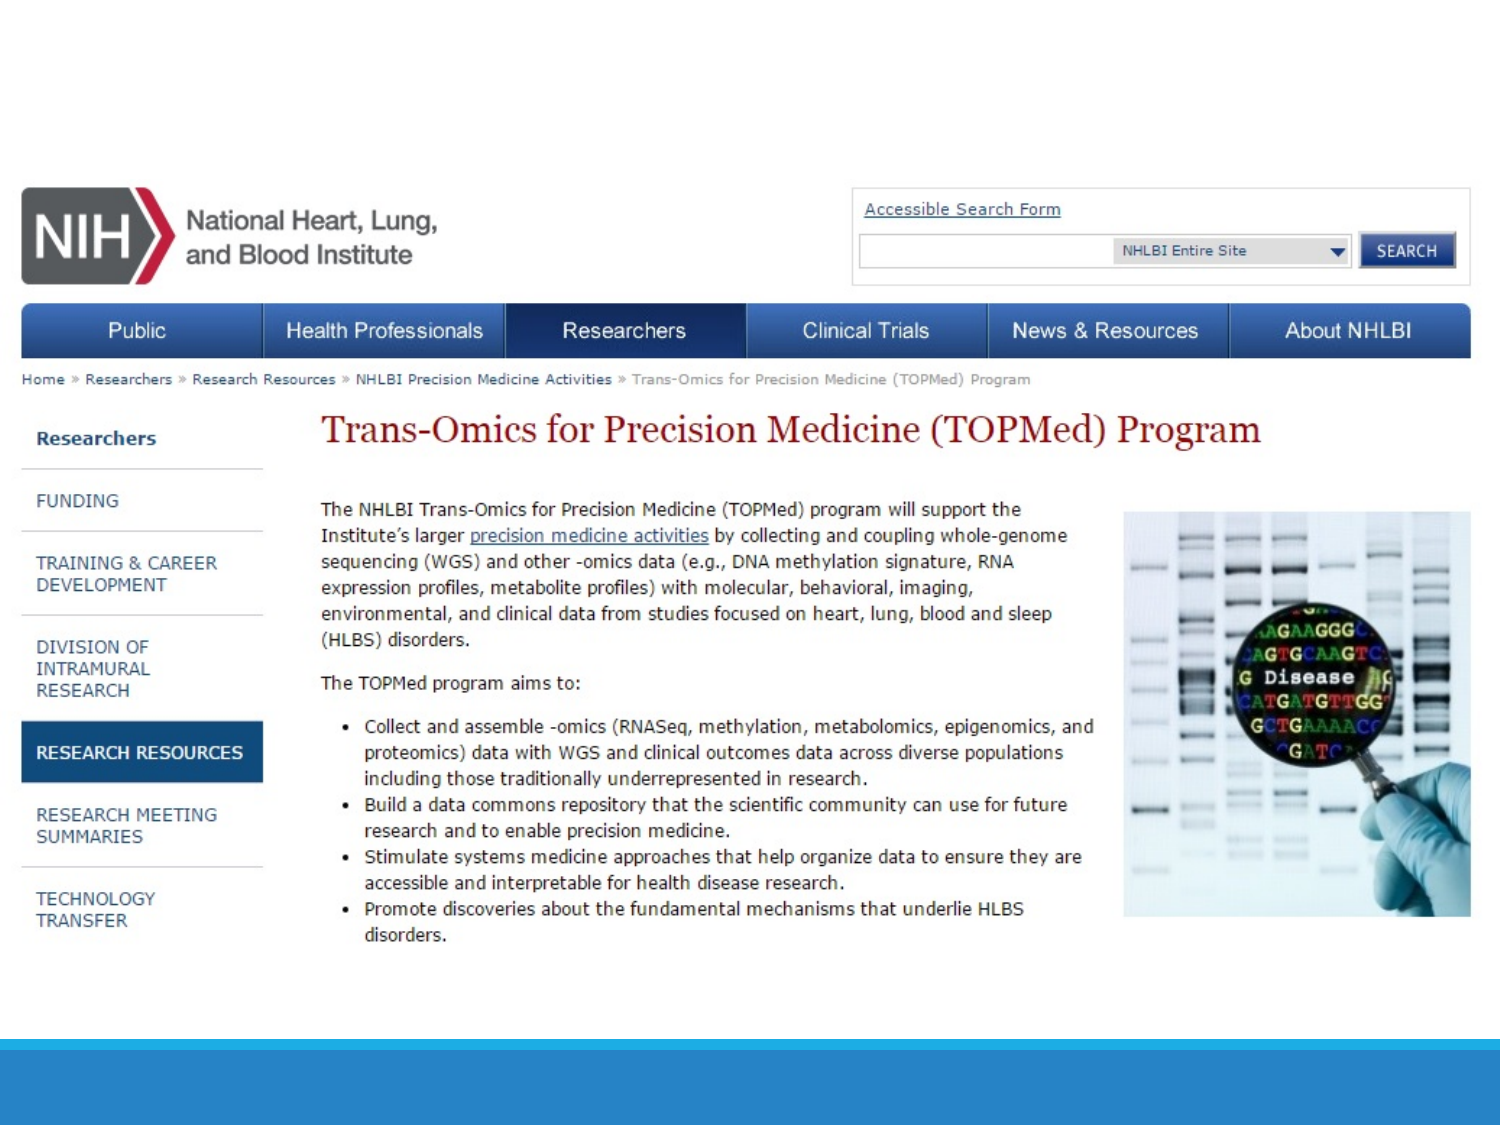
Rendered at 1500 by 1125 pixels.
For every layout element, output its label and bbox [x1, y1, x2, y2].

picture [0, 178, 1500, 947]
